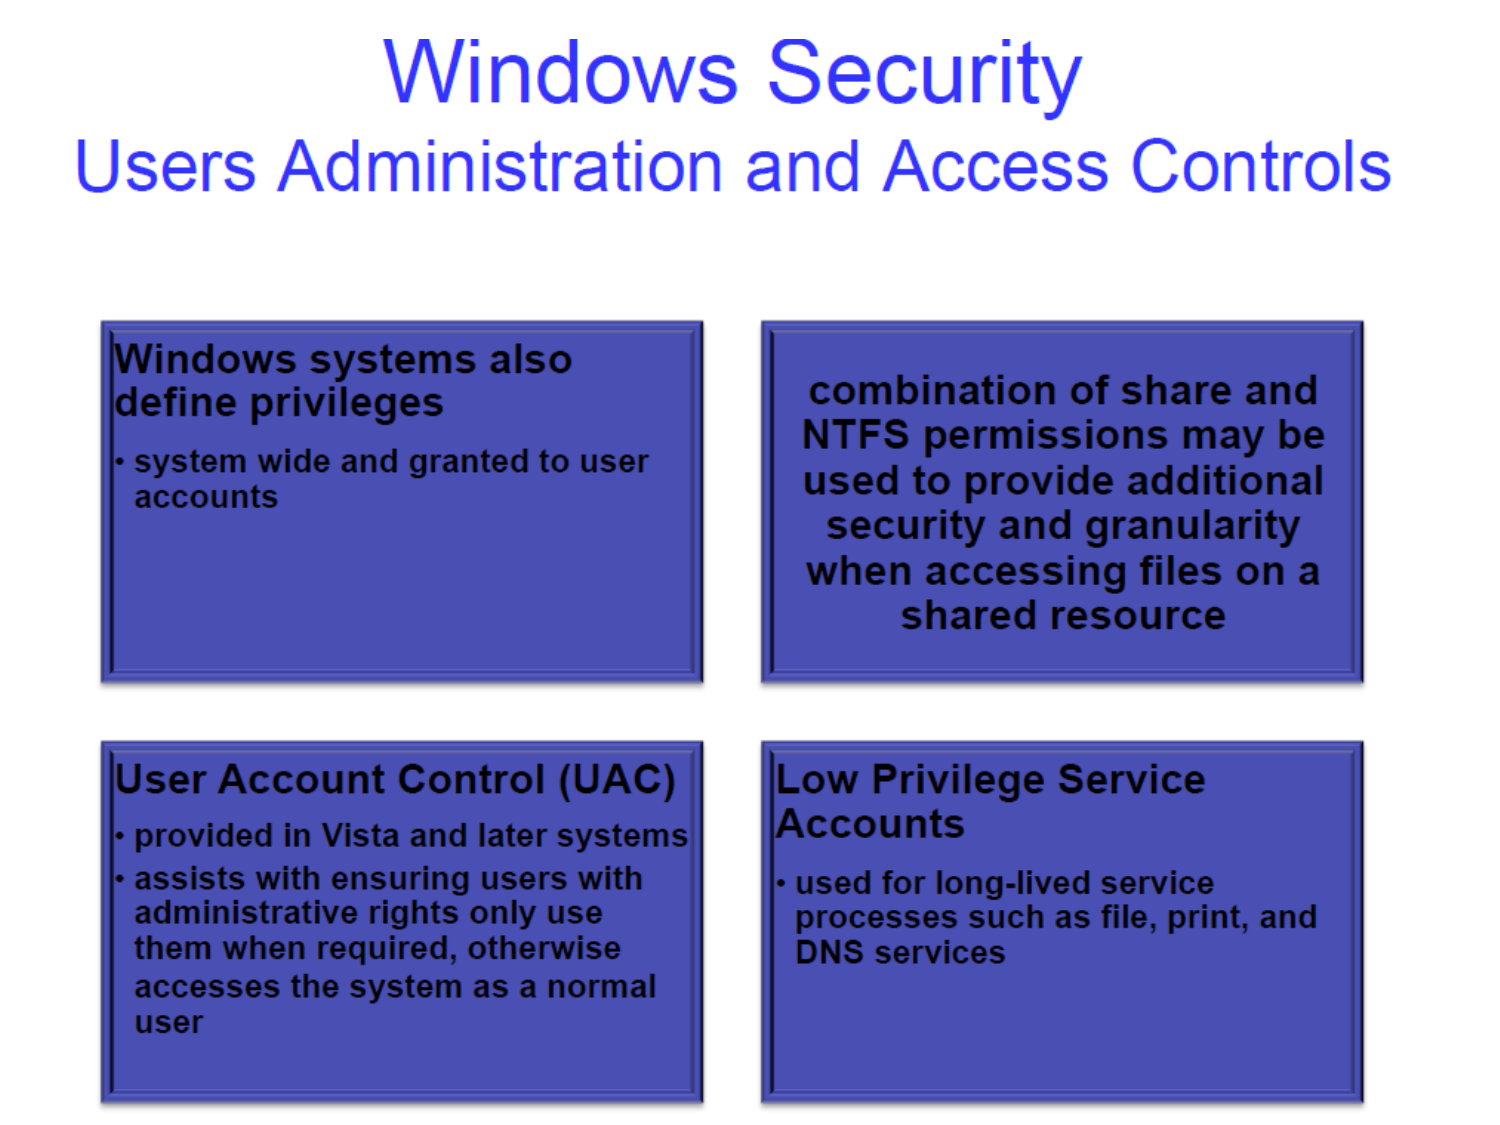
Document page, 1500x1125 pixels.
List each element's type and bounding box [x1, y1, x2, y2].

picture [46, 39, 1414, 1125]
